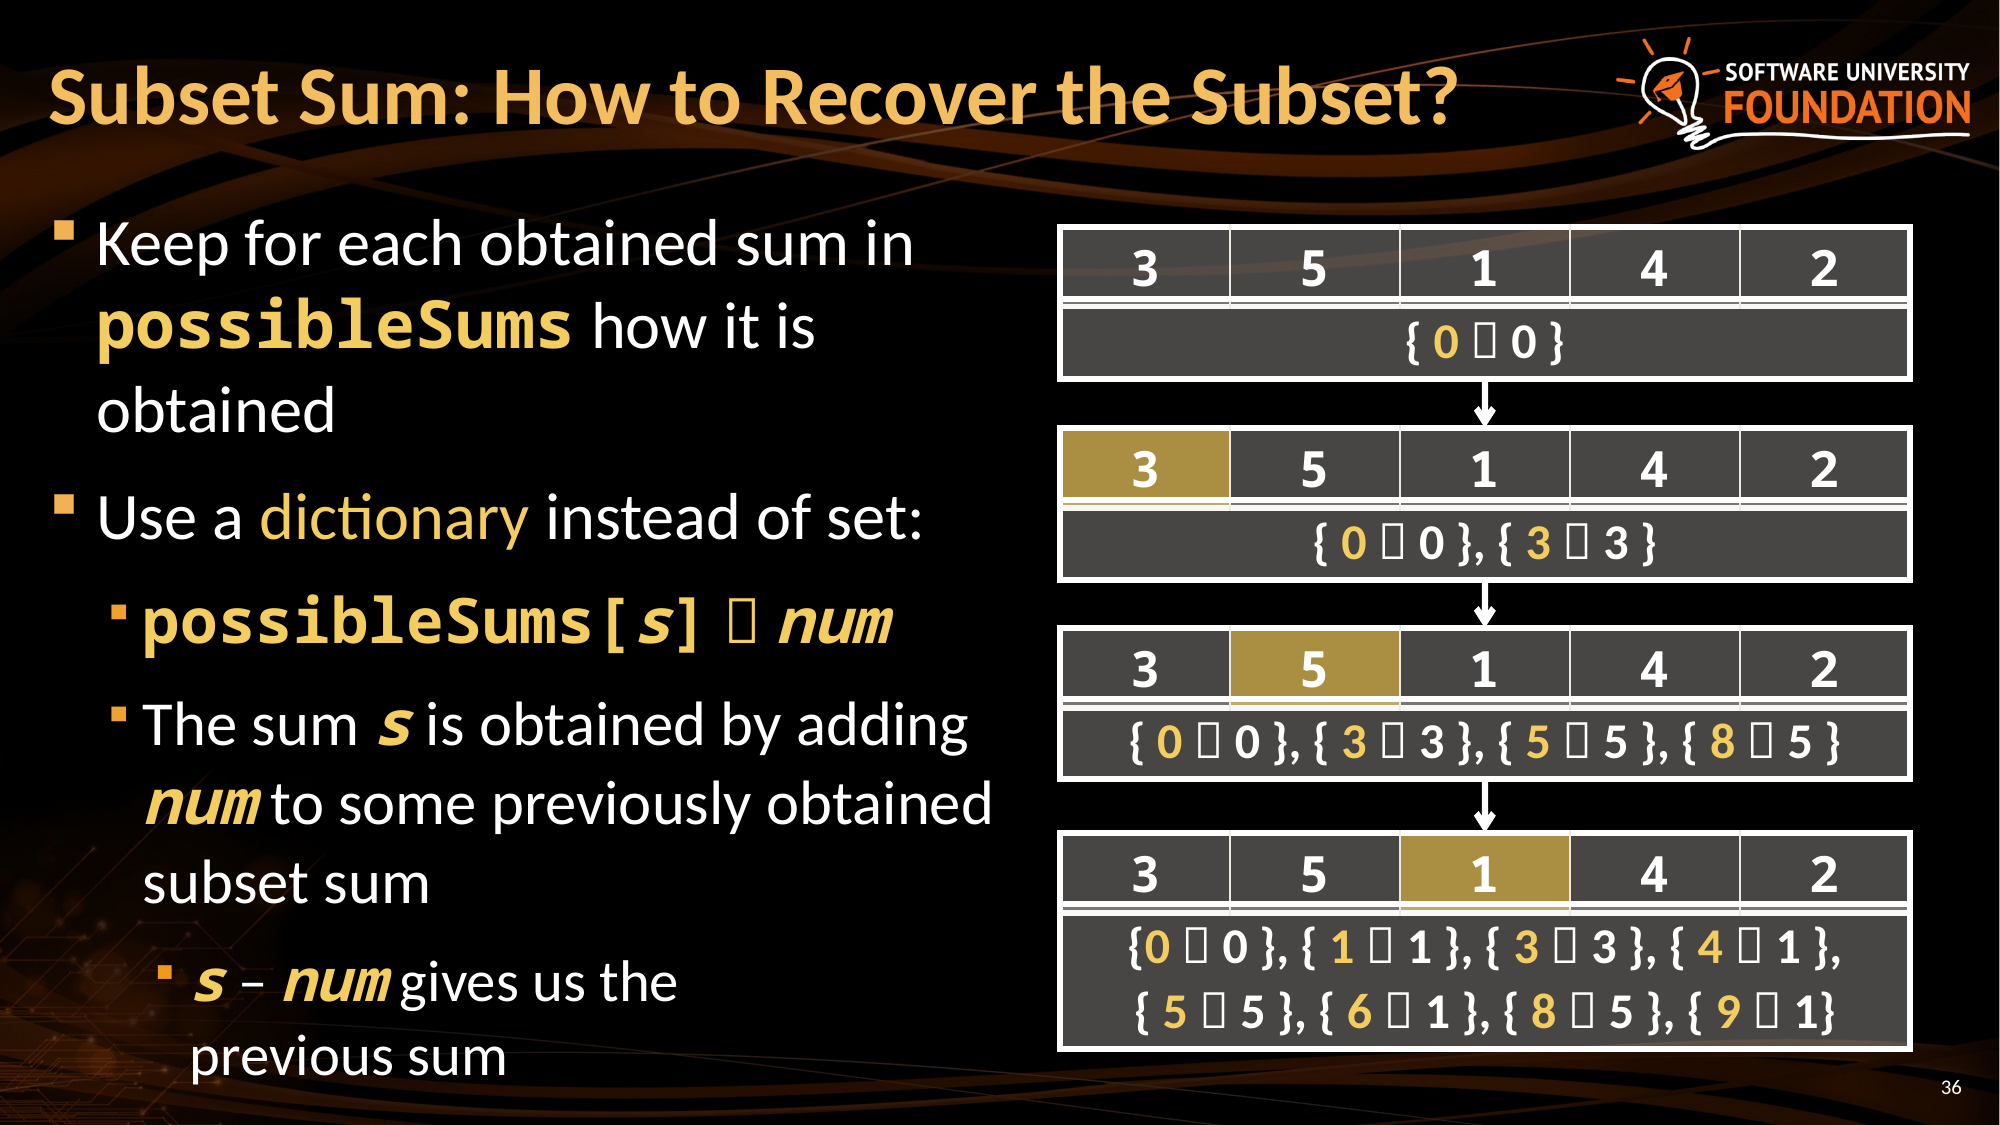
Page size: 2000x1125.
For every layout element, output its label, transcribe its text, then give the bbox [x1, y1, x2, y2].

title Subset Sum: How to Recover the Subset? [30, 6, 1602, 189]
table_header {0  0 }, { 1  1 }, { 3  3 }, { 4  1 }, { 5  5 }, { 6  1 }, { 8  5 }, { 9  1} [1063, 907, 1907, 1046]
table_header 3 [1063, 836, 1229, 901]
table_header 2 [1741, 836, 1907, 901]
table_header 4 [1571, 230, 1739, 296]
table_header 1 [1401, 836, 1569, 901]
table_header 3 [1063, 230, 1229, 296]
table_header 5 [1231, 230, 1399, 296]
table_header 5 [1231, 836, 1399, 901]
table_header { 0  0 }, { 3  3 }, { 5  5 }, { 8  5 } [1063, 702, 1907, 776]
slide_number 36 [1897, 1070, 1968, 1103]
picture [0, 0, 2000, 1125]
table_header 5 [1231, 631, 1399, 696]
table_header 3 [1063, 631, 1229, 696]
table_header 5 [1231, 431, 1399, 497]
table_header 4 [1571, 431, 1739, 497]
list Keep for each obtained sum in possibleSums how it is obtained Use a dictionary instead of set: possibleSums[s]  num The sum s is obtained by adding num to some previously obtained subset sum s – num gives us the previous sum [31, 189, 1038, 1103]
table_header 1 [1401, 431, 1569, 497]
table_header 2 [1741, 631, 1907, 696]
table_header 4 [1571, 631, 1739, 696]
table_header 1 [1401, 230, 1569, 296]
table_header 2 [1741, 431, 1907, 497]
table_header 4 [1571, 836, 1739, 901]
table_header 3 [1063, 431, 1229, 497]
table_header 2 [1741, 230, 1907, 296]
table_header { 0  0 } [1063, 302, 1907, 376]
table_header { 0  0 }, { 3  3 } [1063, 503, 1907, 577]
table_header 1 [1401, 631, 1569, 696]
